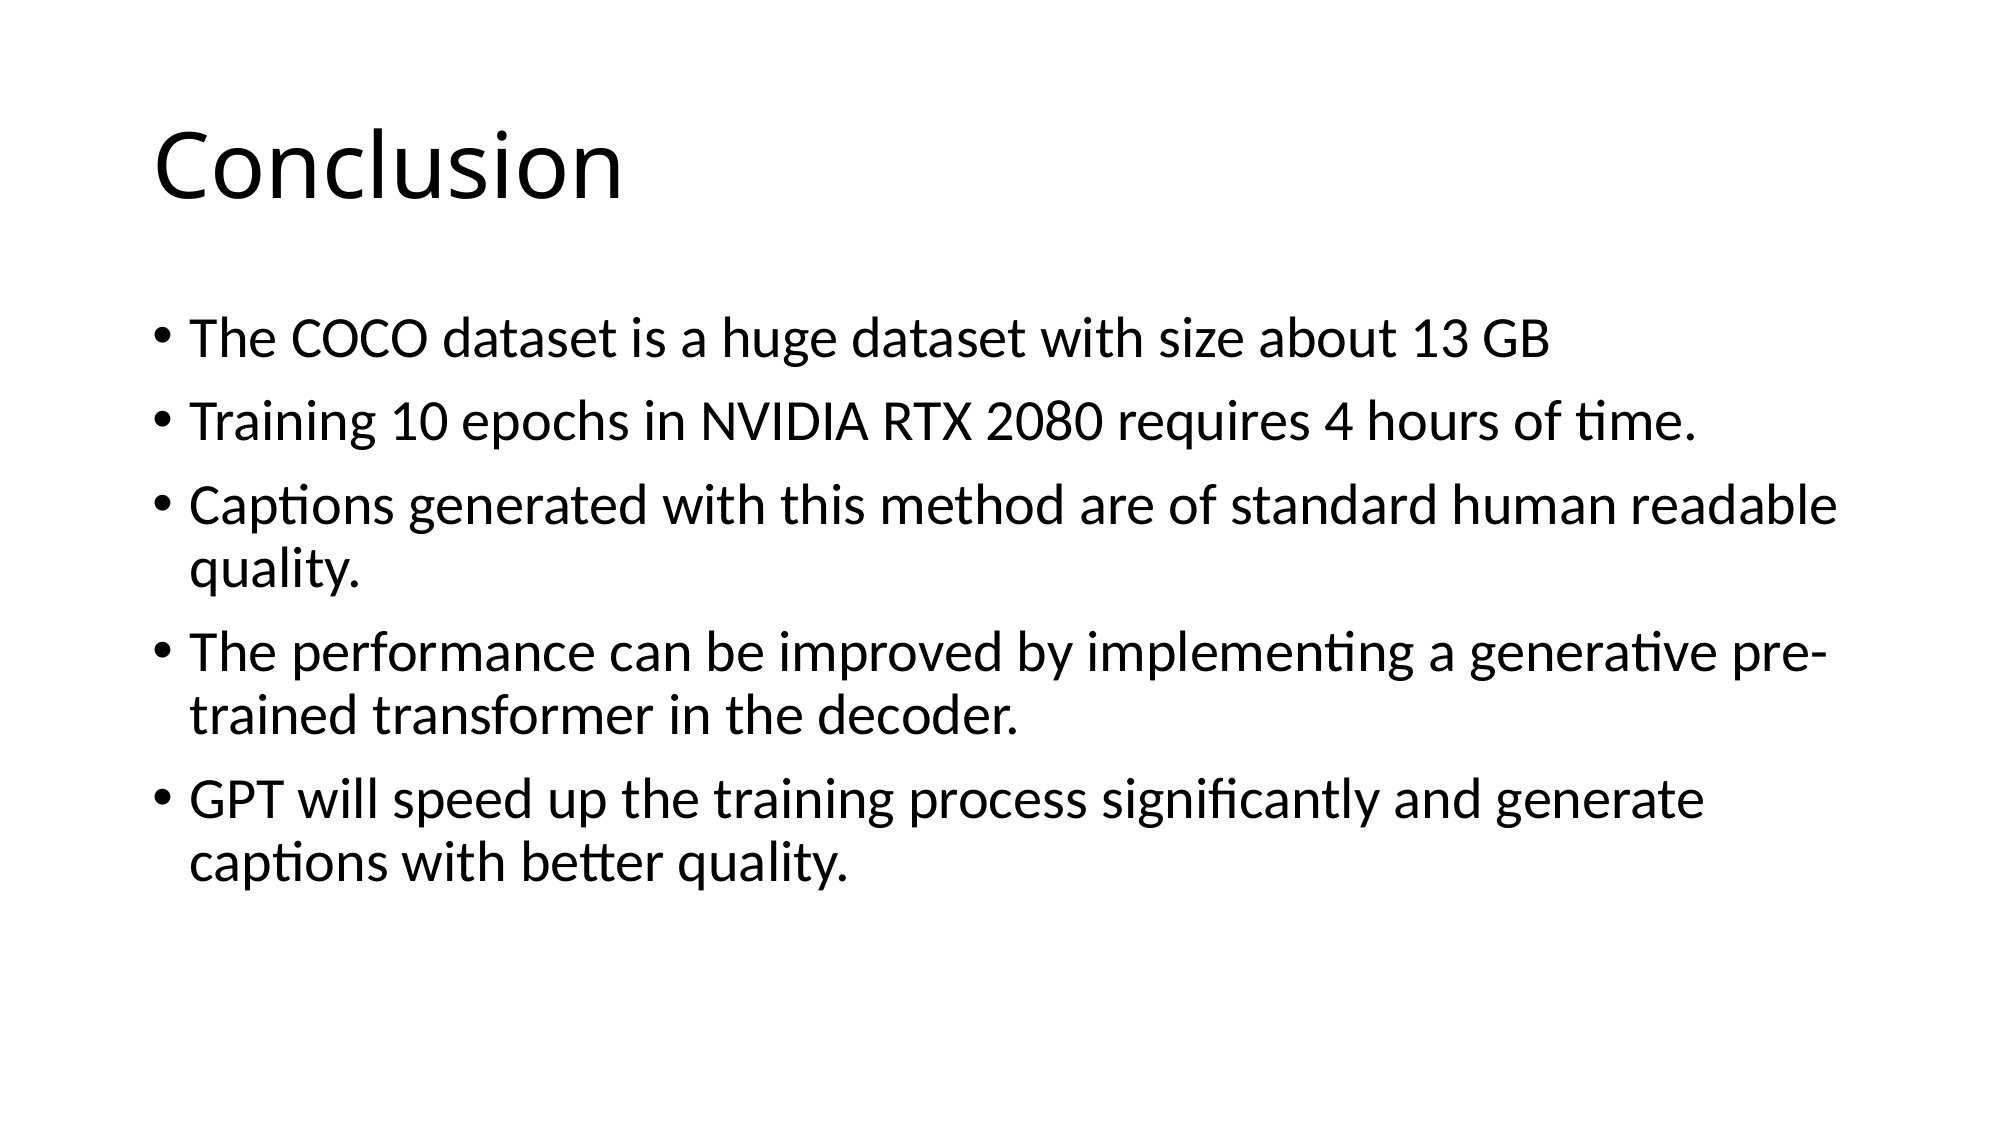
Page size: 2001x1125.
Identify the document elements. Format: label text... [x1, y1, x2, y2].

text_box Conclusion [137, 59, 1863, 278]
text_box The COCO dataset is a huge dataset with size about 13 GB Training 10 epochs in NVIDIA RTX 2080 requires 4 hours of time. Captions generated with this method are of standard human readable quality. The performance can be improved by implementing a generative pre-trained transformer in the decoder. GPT will speed up the training process significantly and generate captions with better quality. [137, 299, 1863, 1014]
